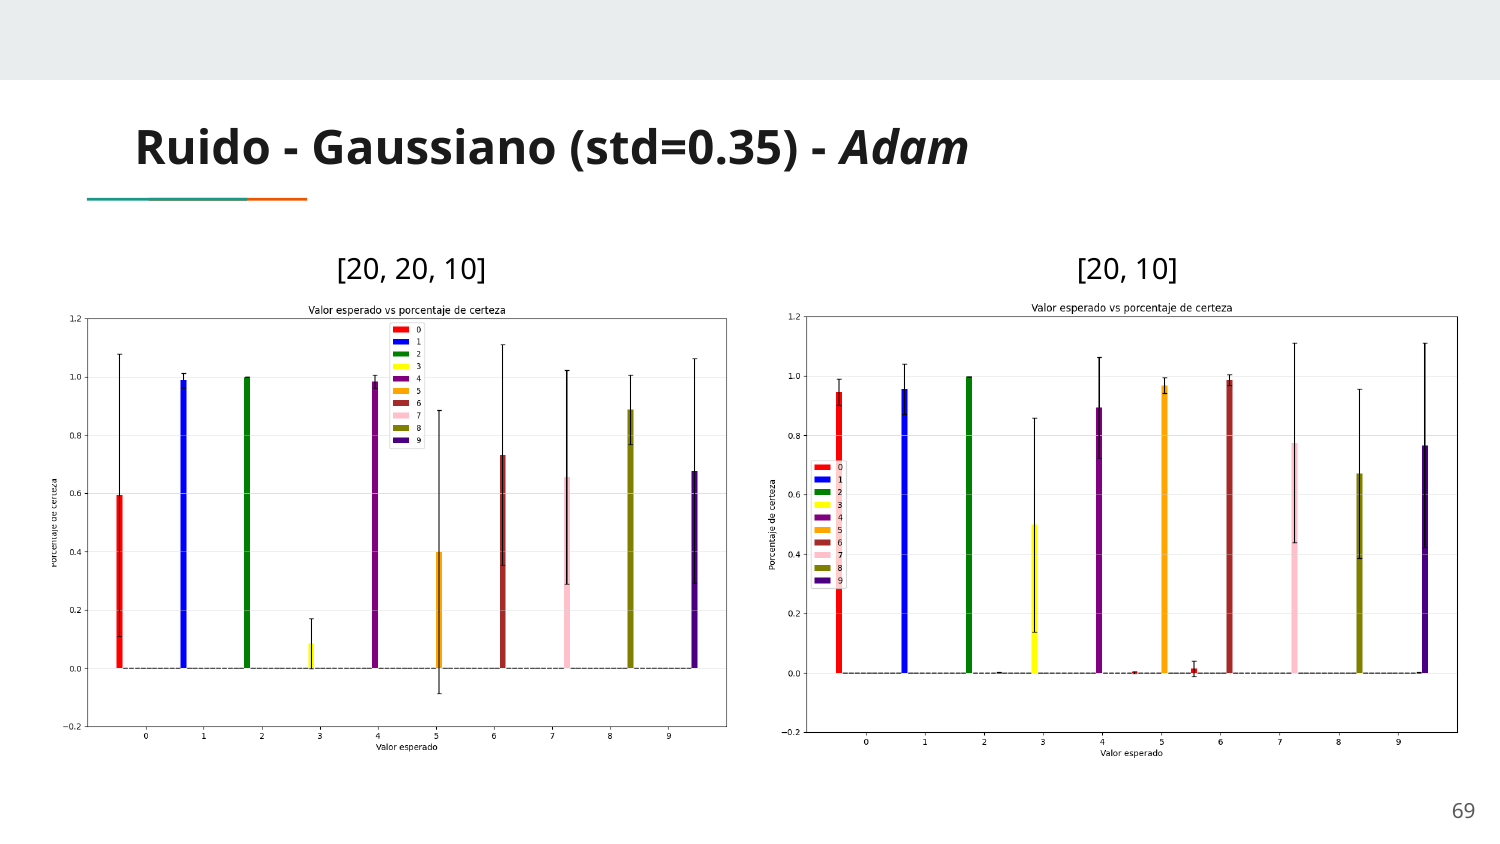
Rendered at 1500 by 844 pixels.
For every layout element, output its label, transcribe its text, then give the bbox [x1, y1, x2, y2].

text_box [20, 10] [1061, 234, 1371, 284]
title Ruido - Gaussiano (std=0.35) - Adam [119, 101, 1381, 190]
picture [52, 294, 742, 763]
slide_number ‹#› [1400, 779, 1491, 844]
picture [749, 286, 1488, 768]
text_box [20, 20, 10] [321, 234, 631, 293]
